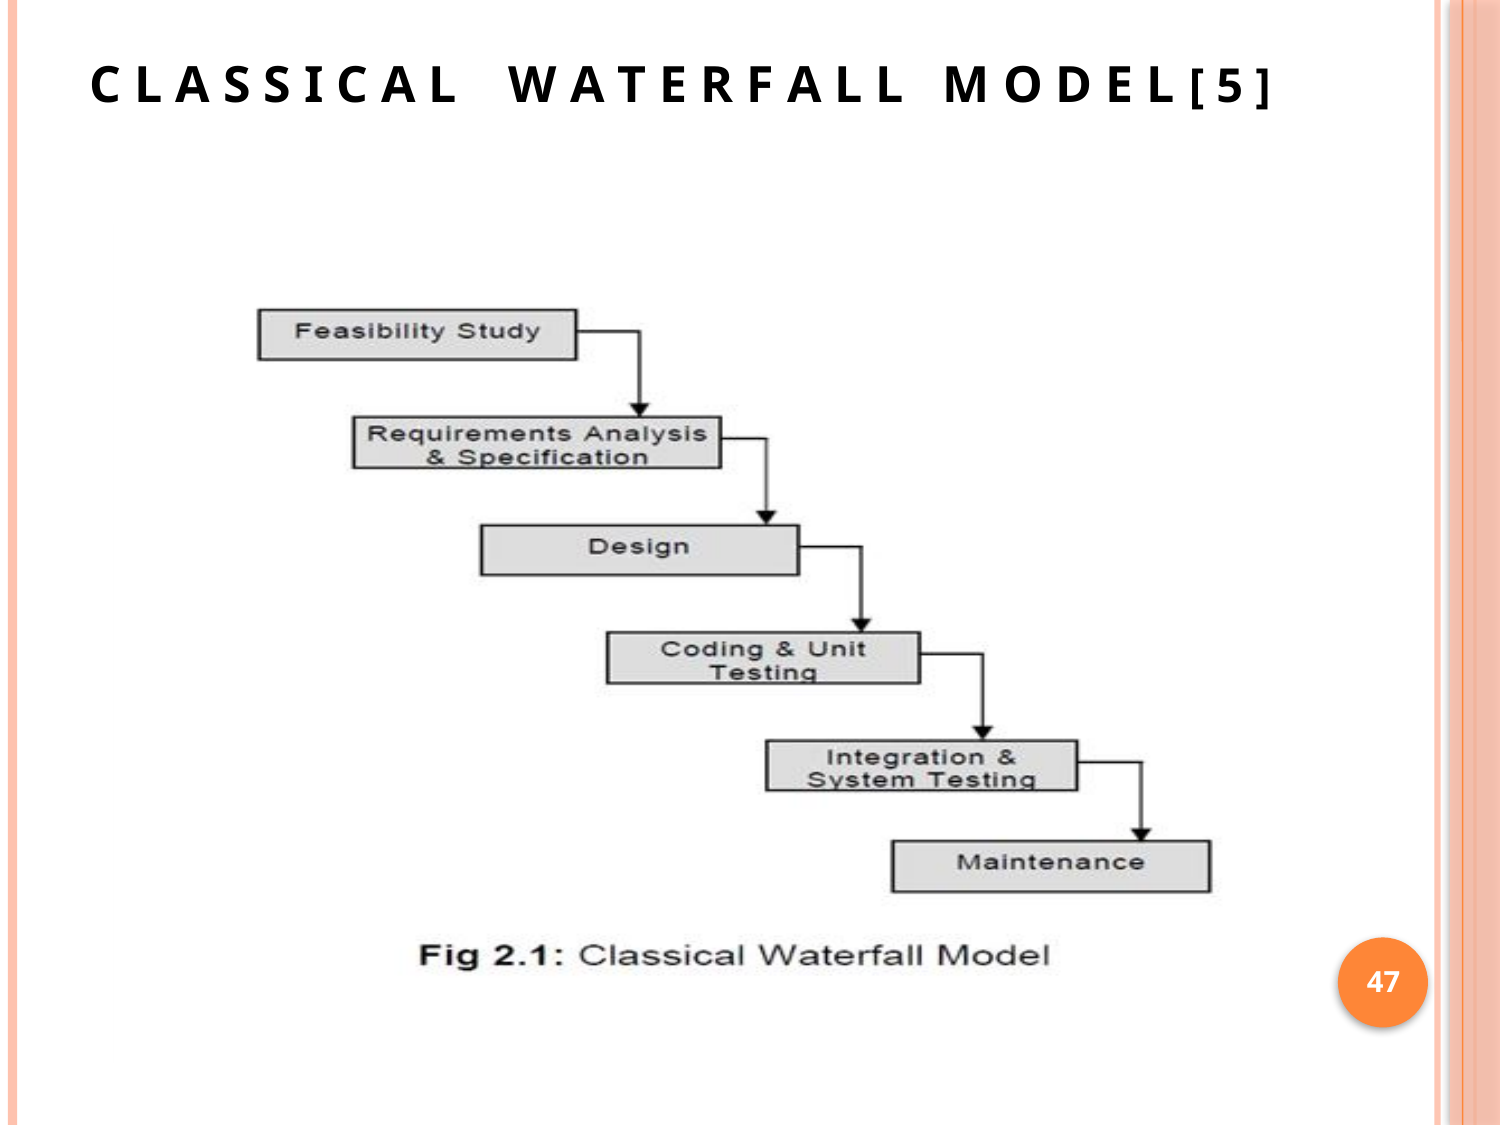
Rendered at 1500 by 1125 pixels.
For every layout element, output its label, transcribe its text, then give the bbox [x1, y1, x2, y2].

title C L A S S I C A L W A T E R F A L L M O D E L [ 5 ] [75, 45, 1300, 233]
slide_number 47 [1333, 940, 1434, 1027]
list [111, 224, 1326, 1063]
